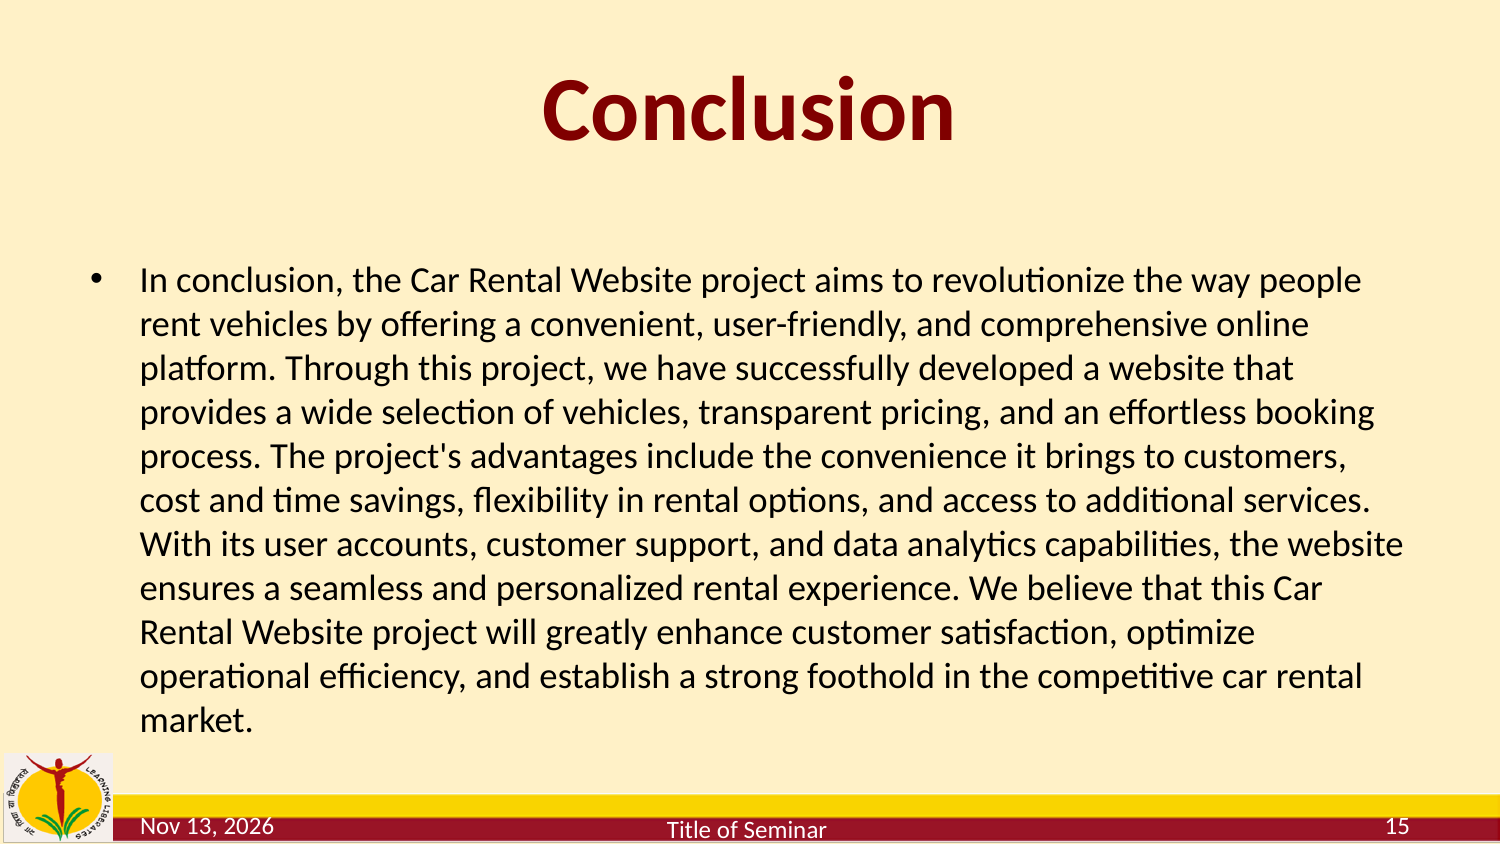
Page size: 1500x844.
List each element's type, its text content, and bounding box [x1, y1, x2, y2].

slide_number 15 [1237, 806, 1425, 844]
title Conclusion [75, 33, 1425, 175]
footer Title of Seminar [425, 809, 1075, 844]
picture [2, 753, 1500, 844]
list In conclusion, the Car Rental Website project aims to revolutionize the way people rent vehicles by offering a convenient, user-friendly, and comprehensive online platform. Through this project, we have successfully developed a website that provides a wide selection of vehicles, transparent pricing, and an effortless booking process. The project's advantages include the convenience it brings to customers, cost and time savings, flexibility in rental options, and access to additional services. With its user accounts, customer support, and data analytics capabilities, the website ensures a seamless and personalized rental experience. We believe that this Car Rental Website project will greatly enhance customer satisfaction, optimize operational efficiency, and establish a strong foothold in the competitive car rental market. [75, 196, 1425, 754]
slide_number 30-May-23 [125, 806, 400, 844]
